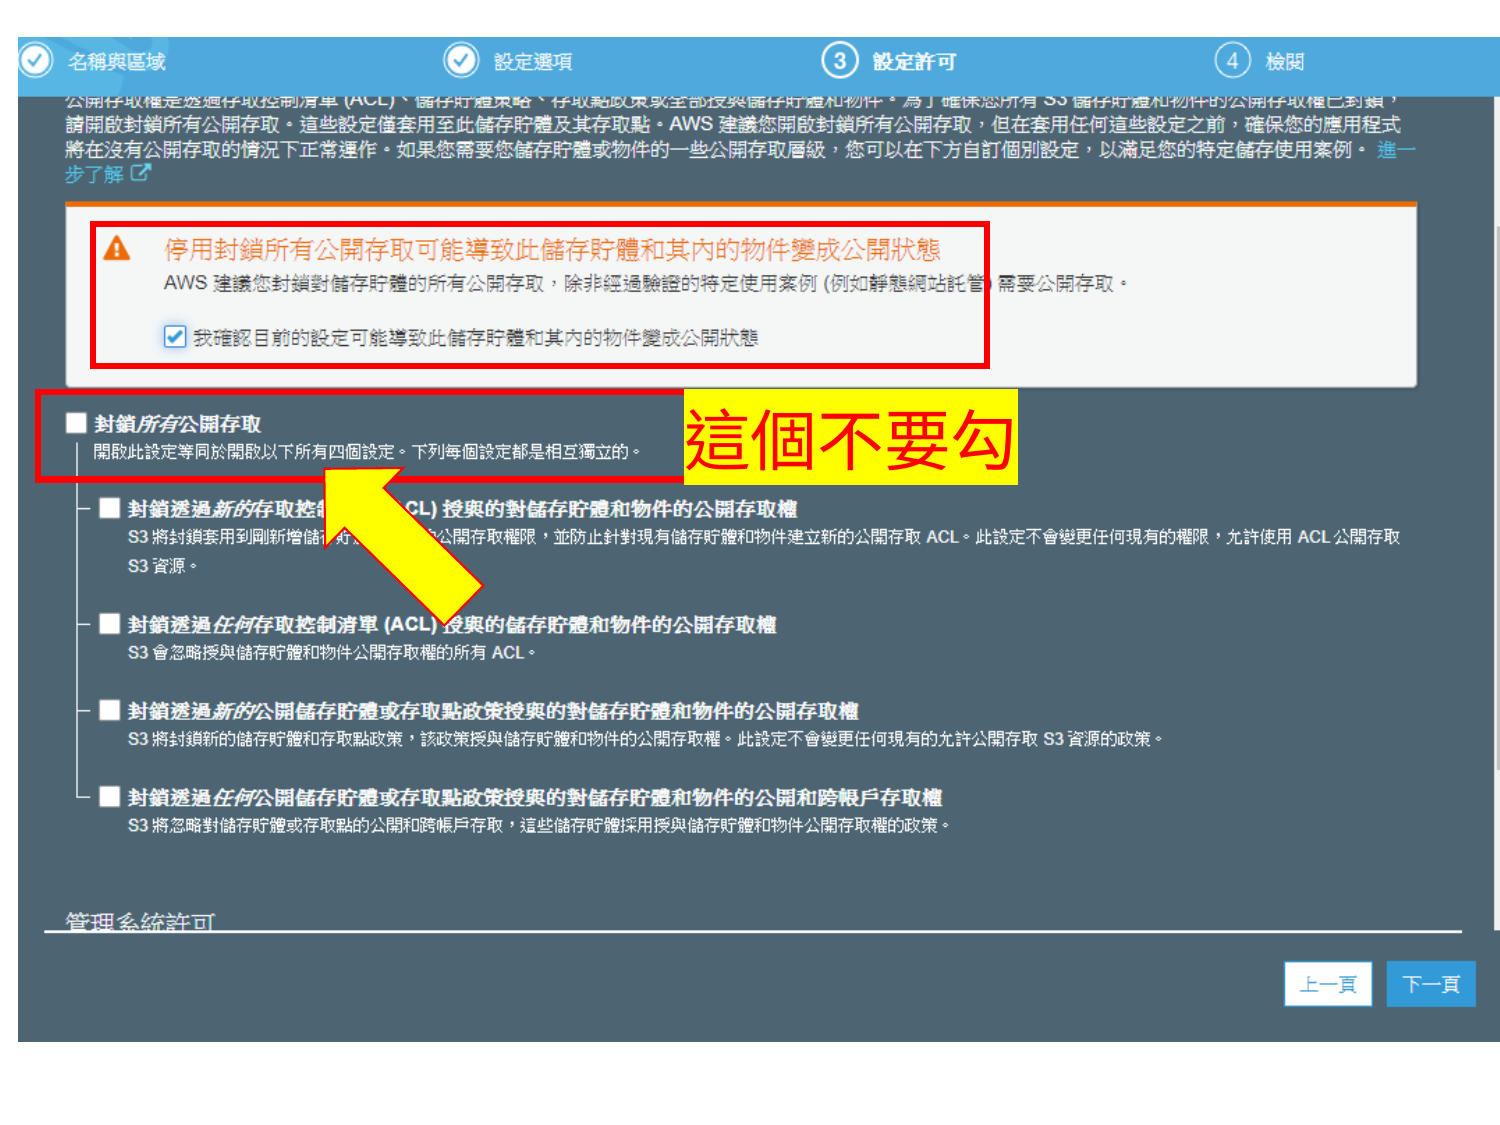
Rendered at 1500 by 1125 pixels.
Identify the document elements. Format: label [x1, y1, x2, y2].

list [18, 37, 1500, 1042]
